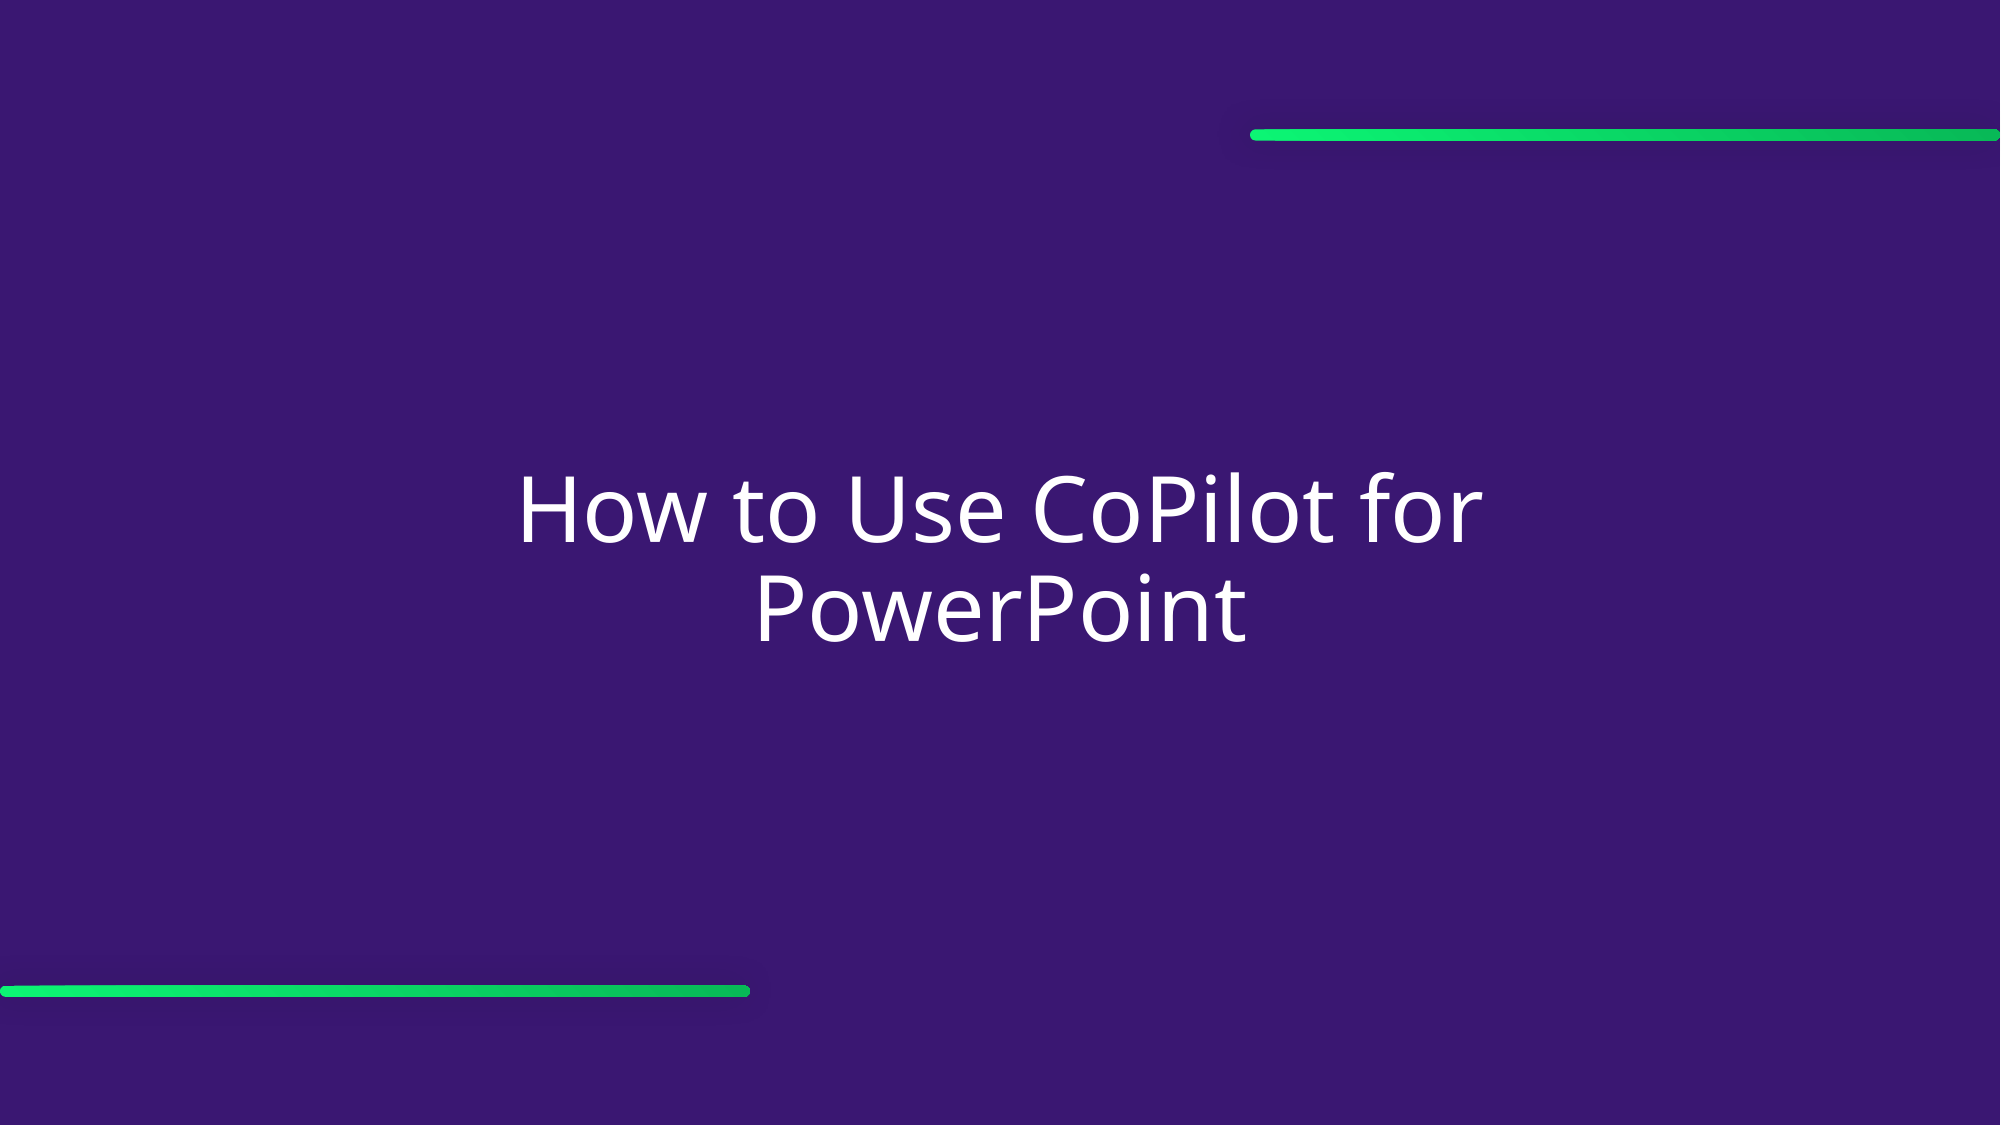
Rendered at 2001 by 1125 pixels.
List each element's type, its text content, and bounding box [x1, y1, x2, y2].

title How to Use CoPilot for PowerPoint [242, 387, 1758, 738]
